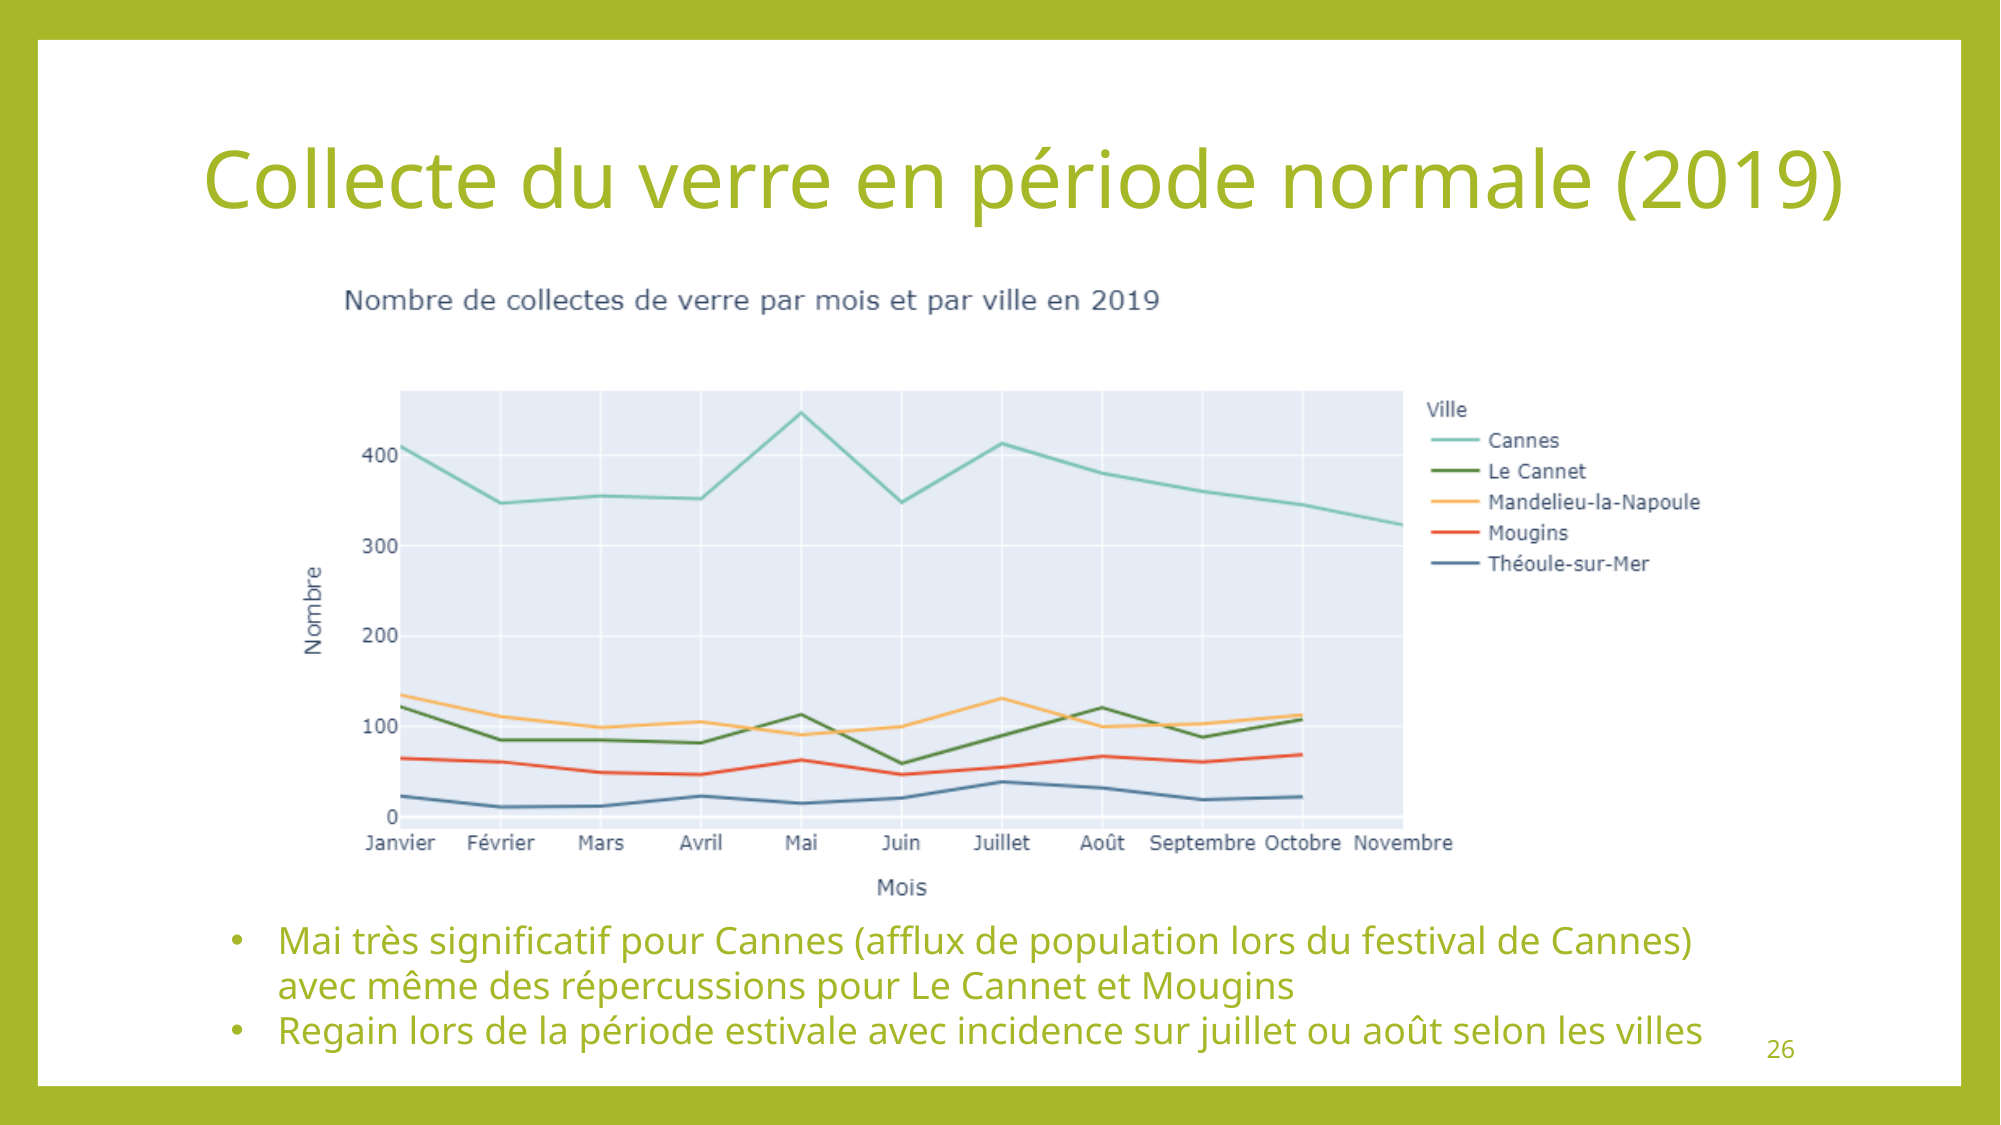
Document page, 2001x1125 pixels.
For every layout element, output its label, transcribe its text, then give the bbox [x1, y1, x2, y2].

picture [271, 229, 1729, 959]
text_box Mai très significatif pour Cannes (afflux de population lors du festival de Cannes) avec même des répercussions pour Le Cannet et Mougins Regain lors de la période estivale avec incidence sur juillet ou août selon les villes [215, 909, 1784, 1060]
title Collecte du verre en période normale (2019) [187, 99, 1864, 267]
slide_number 26 [1530, 1020, 1811, 1081]
